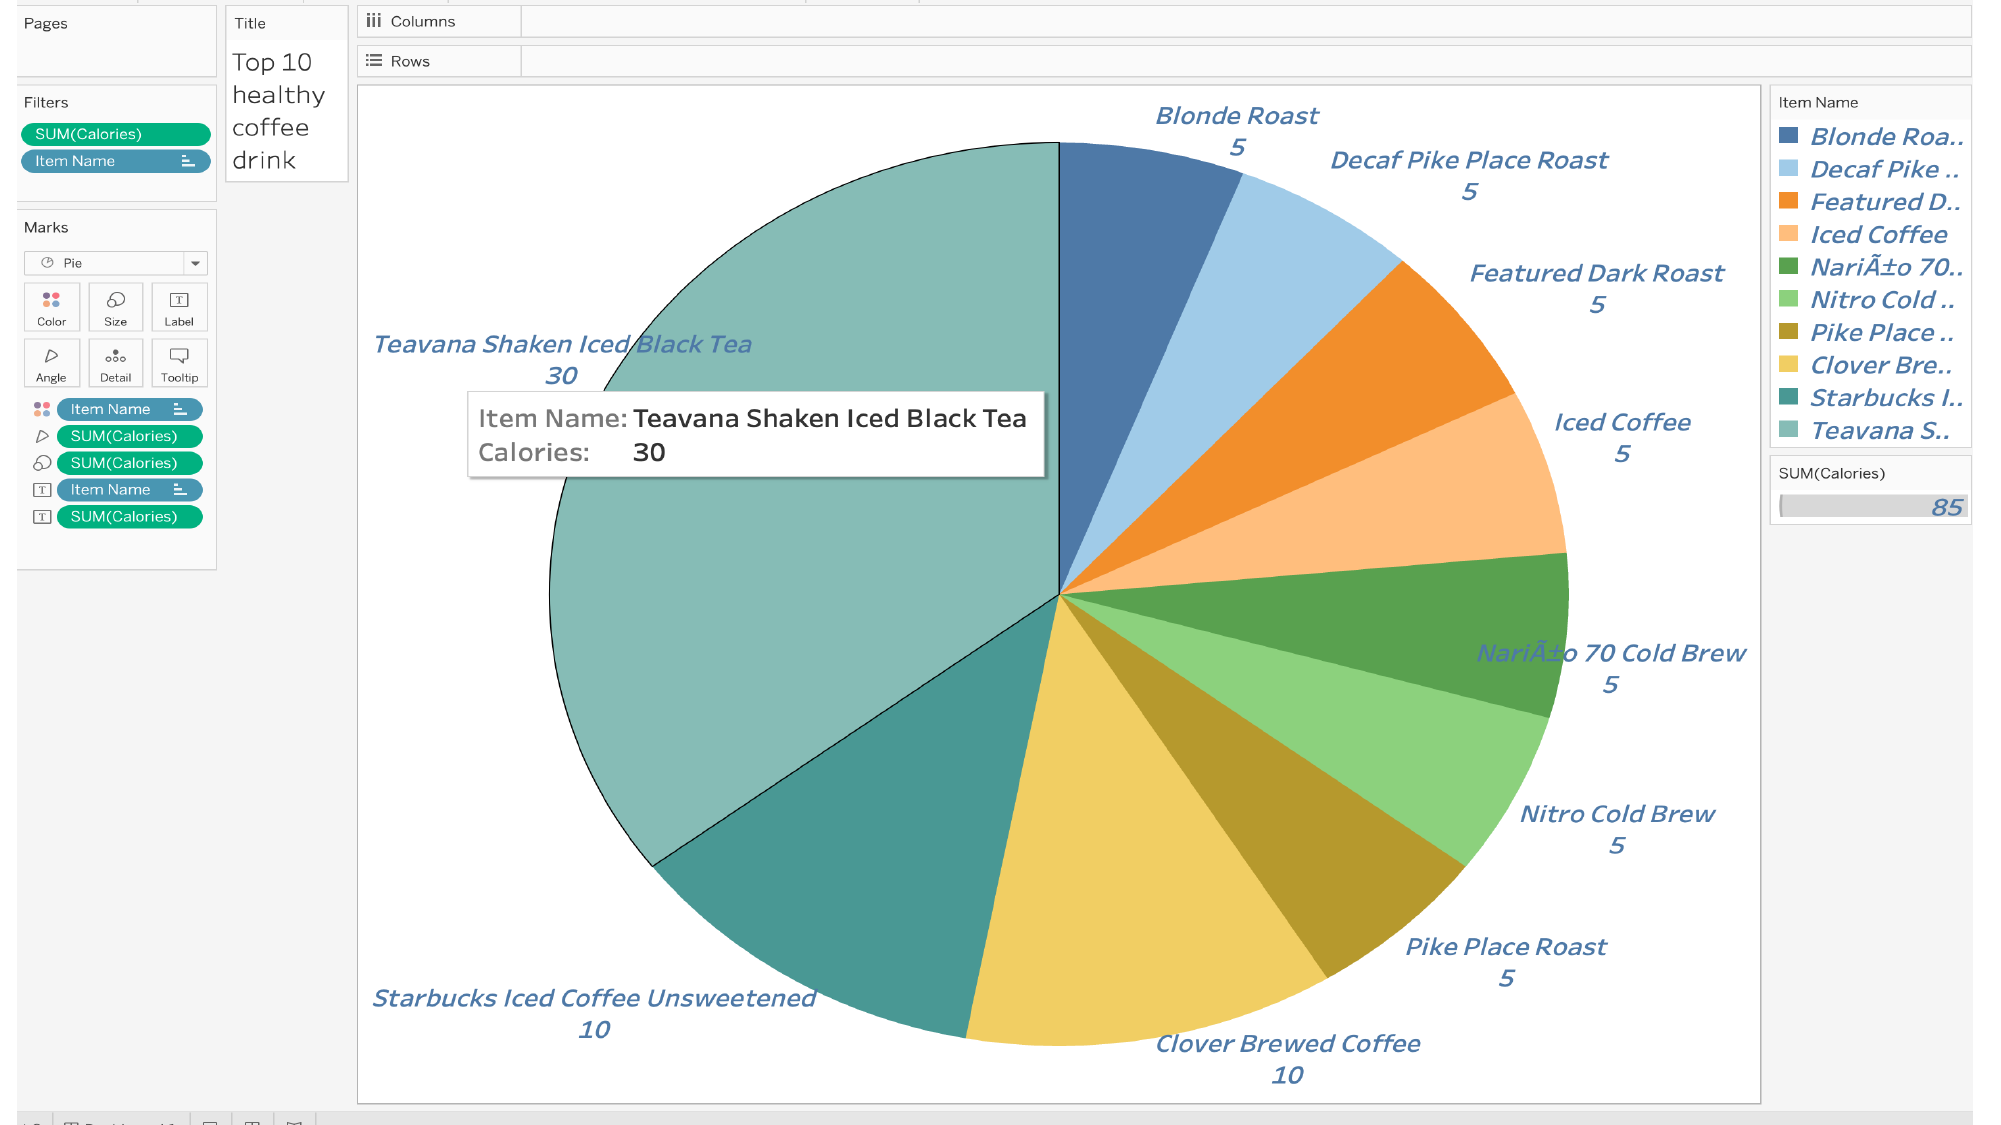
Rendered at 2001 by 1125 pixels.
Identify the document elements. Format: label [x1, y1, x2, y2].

list [17, 0, 1973, 1125]
